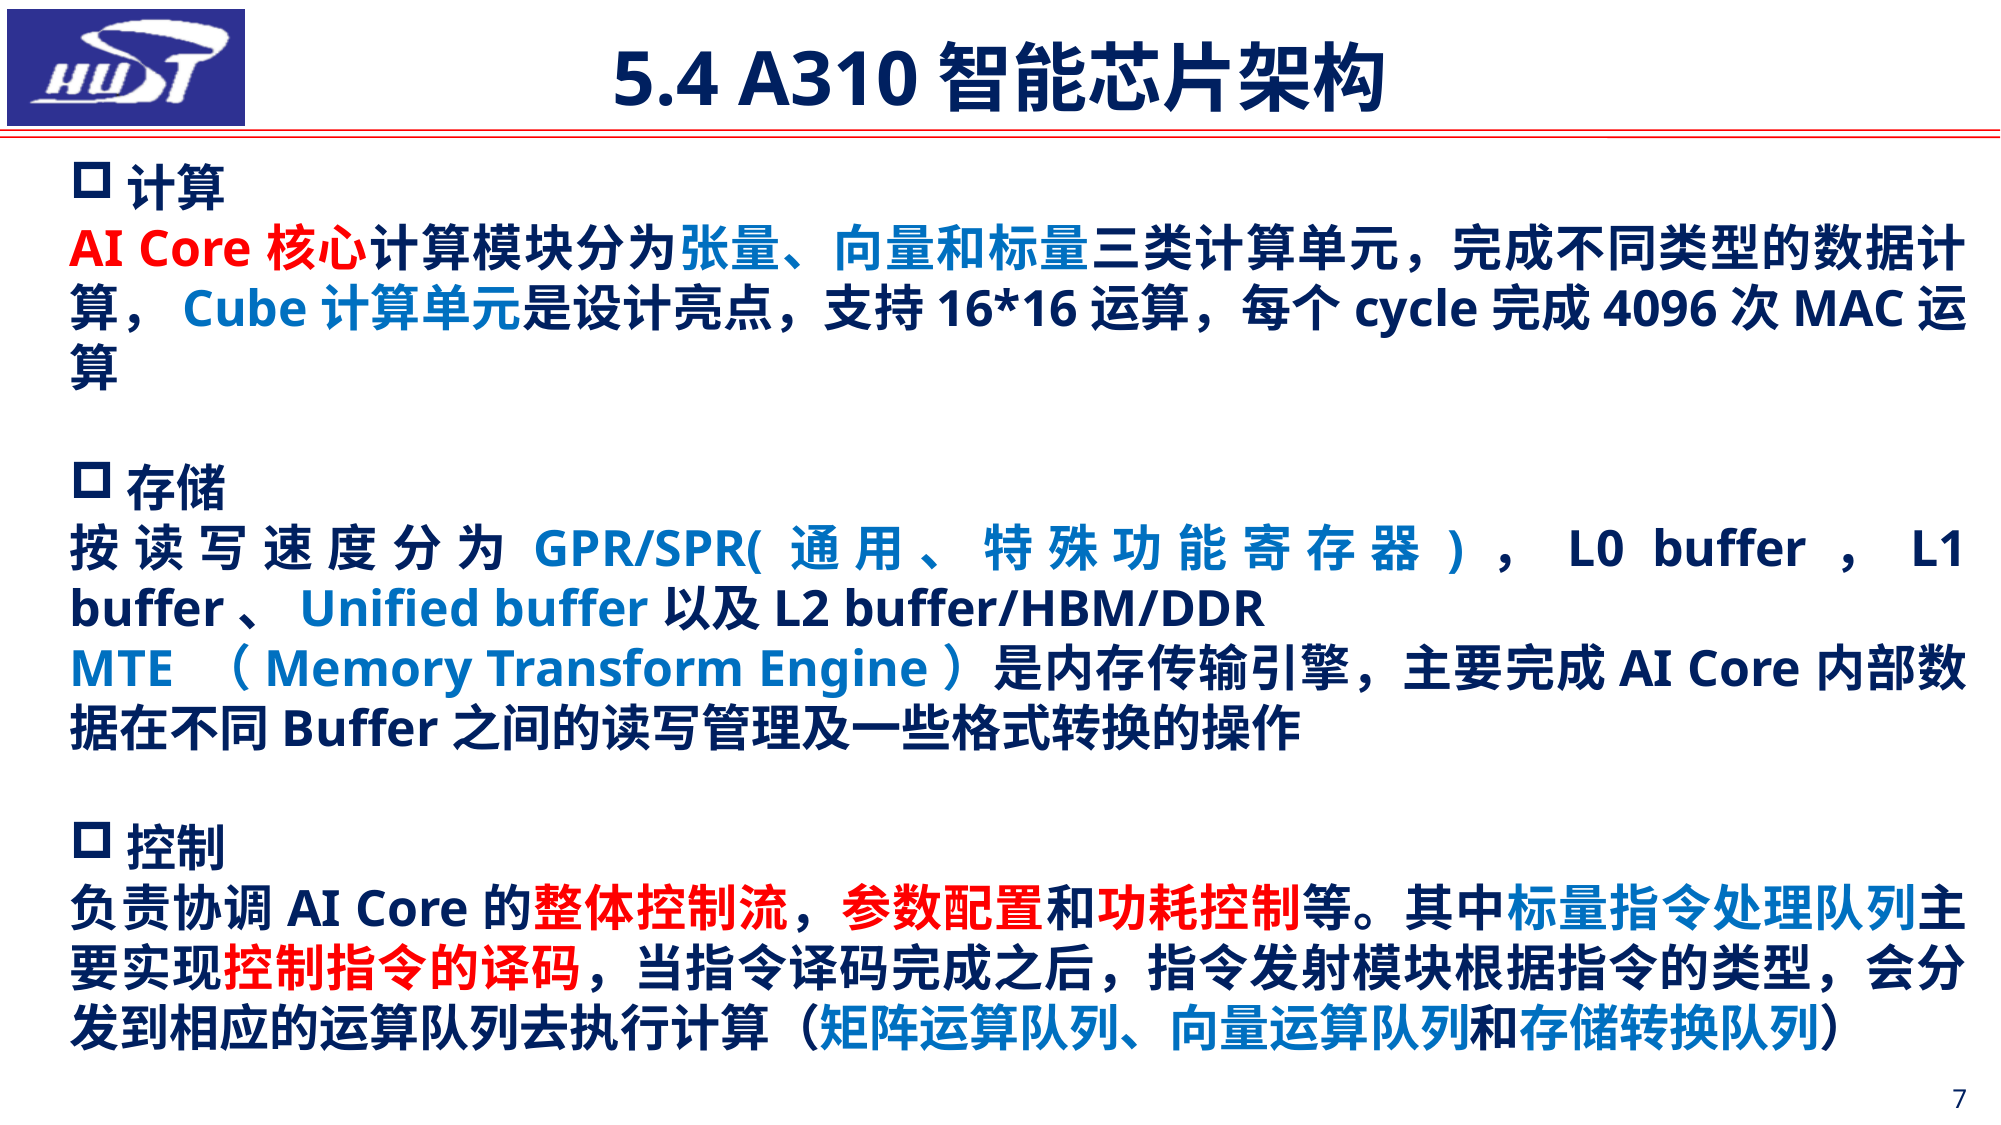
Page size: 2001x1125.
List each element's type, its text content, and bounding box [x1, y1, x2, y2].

text_box [1791, 1065, 1982, 1125]
title 5.4 A310智能芯片架构 [340, 35, 1660, 116]
picture [7, 9, 245, 126]
text_box 计算 AI Core核心计算模块分为张量、向量和标量三类计算单元，完成不同类型的数据计算，Cube计算单元是设计亮点，支持16*16运算，每个cycle完成4096次MAC运算 存储 按读写速度分为GPR/SPR(通用、特殊功能寄存器)，L0 buffer，L1 buffer、Unified buffer以及L2 buffer/HBM/DDR MTE （Memory Transform Engine）是内存传输引擎，主要完成AI Core内部数据在不同Buffer之间的读写管理及一些格式转换的操作 控制 负责协调AI Core的整体控制流，参数配置和功耗控制等。其中标量指令处理队列主要实现控制指令的译码，当指令译码完成之后，指令发射模块根据指令的类型，会分发到相应的运算队列去执行计算（矩阵运算队列、向量运算队列和存储转换队列） [55, 148, 1983, 1064]
